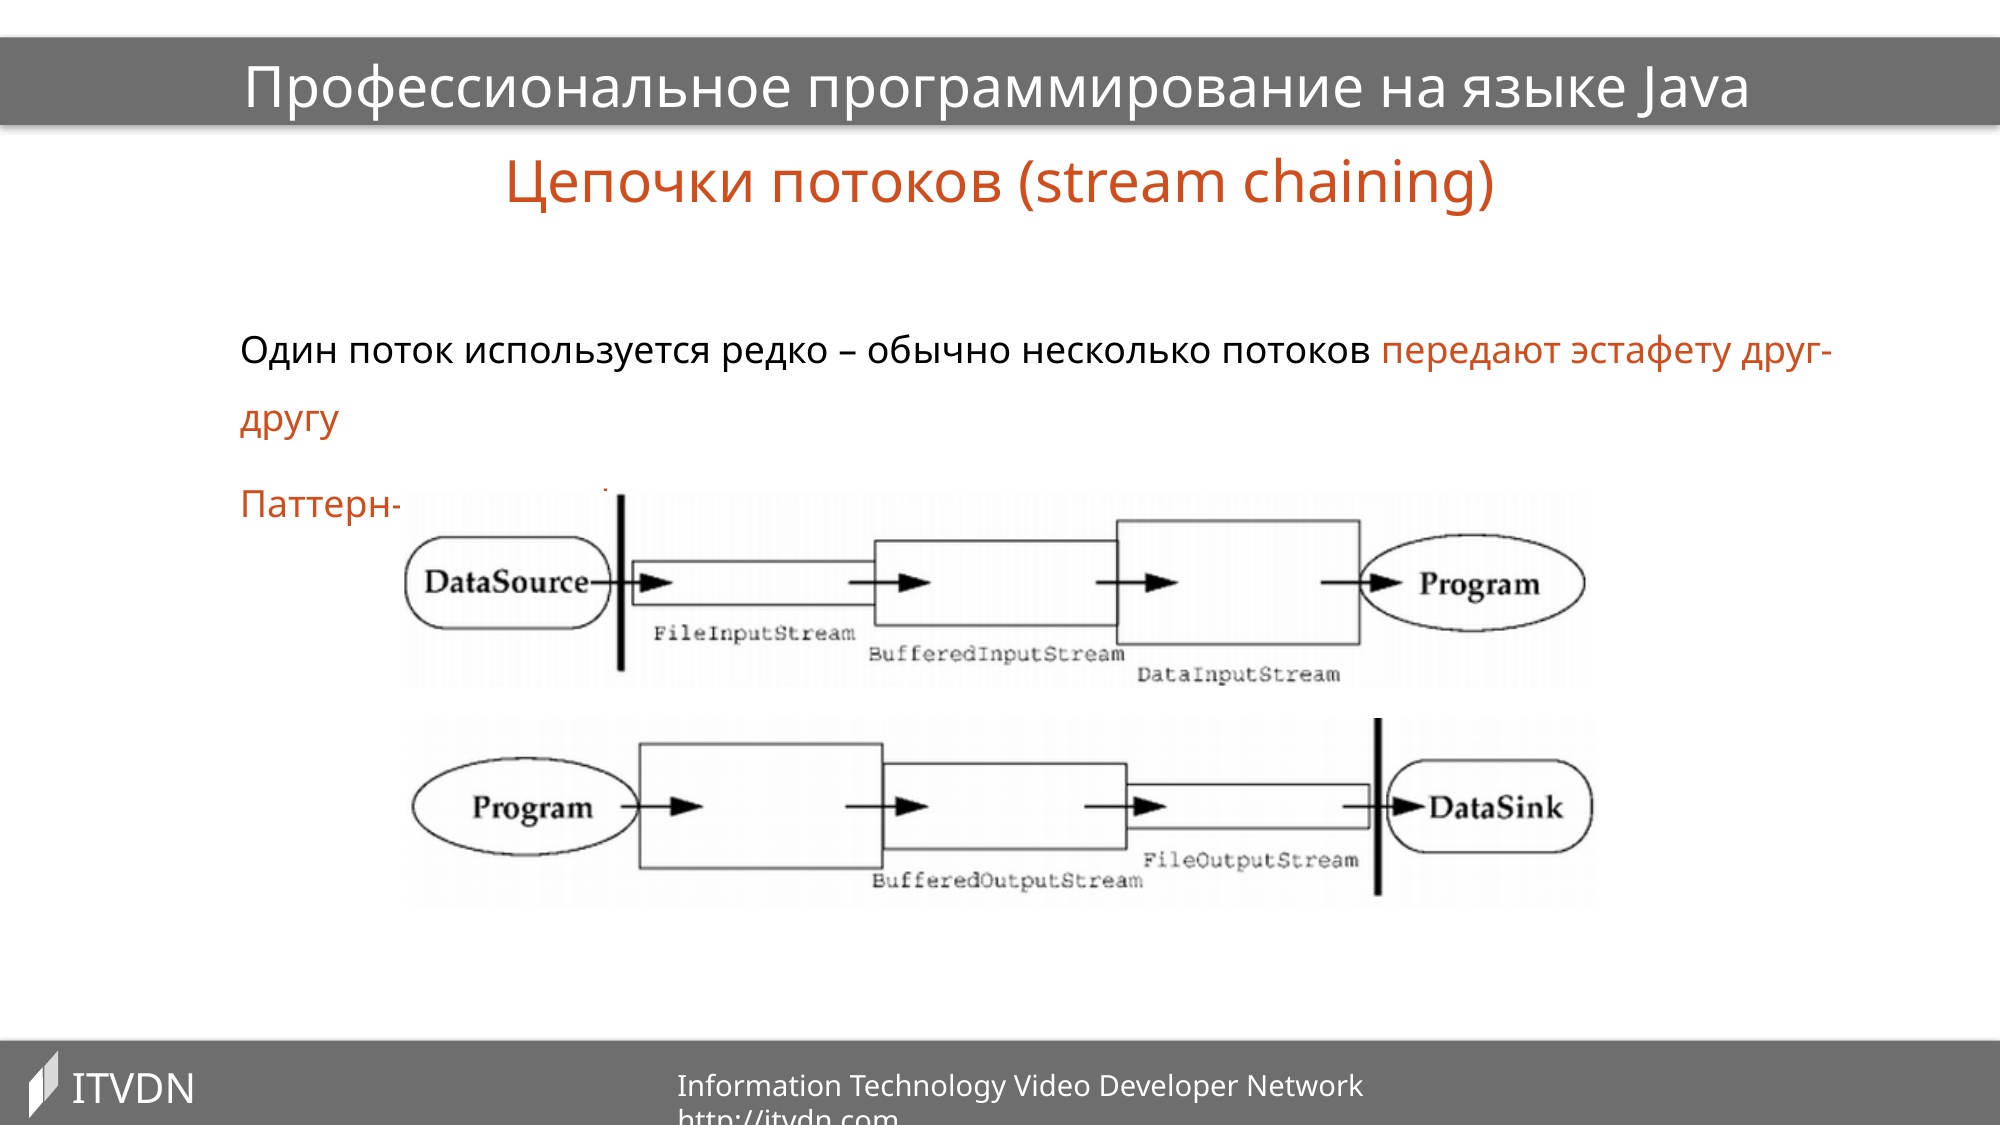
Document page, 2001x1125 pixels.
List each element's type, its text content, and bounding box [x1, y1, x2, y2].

text_box Один поток используется редко – обычно несколько потоков передают эстафету друг-другу Паттерн-декоратор* [225, 296, 1850, 533]
picture [400, 491, 1595, 689]
picture [396, 718, 1604, 909]
text_box ITVDN [62, 1054, 212, 1120]
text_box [28, 1050, 59, 1119]
text_box [0, 1037, 2000, 1125]
text_box Профессиональное программирование на языке Java [207, 37, 1788, 132]
text_box Цепочки потоков (stream chaining) [324, 138, 1675, 225]
text_box Information Technology Video Developer Network http://itvdn.com [662, 1059, 1963, 1125]
text_box [0, 34, 2000, 128]
